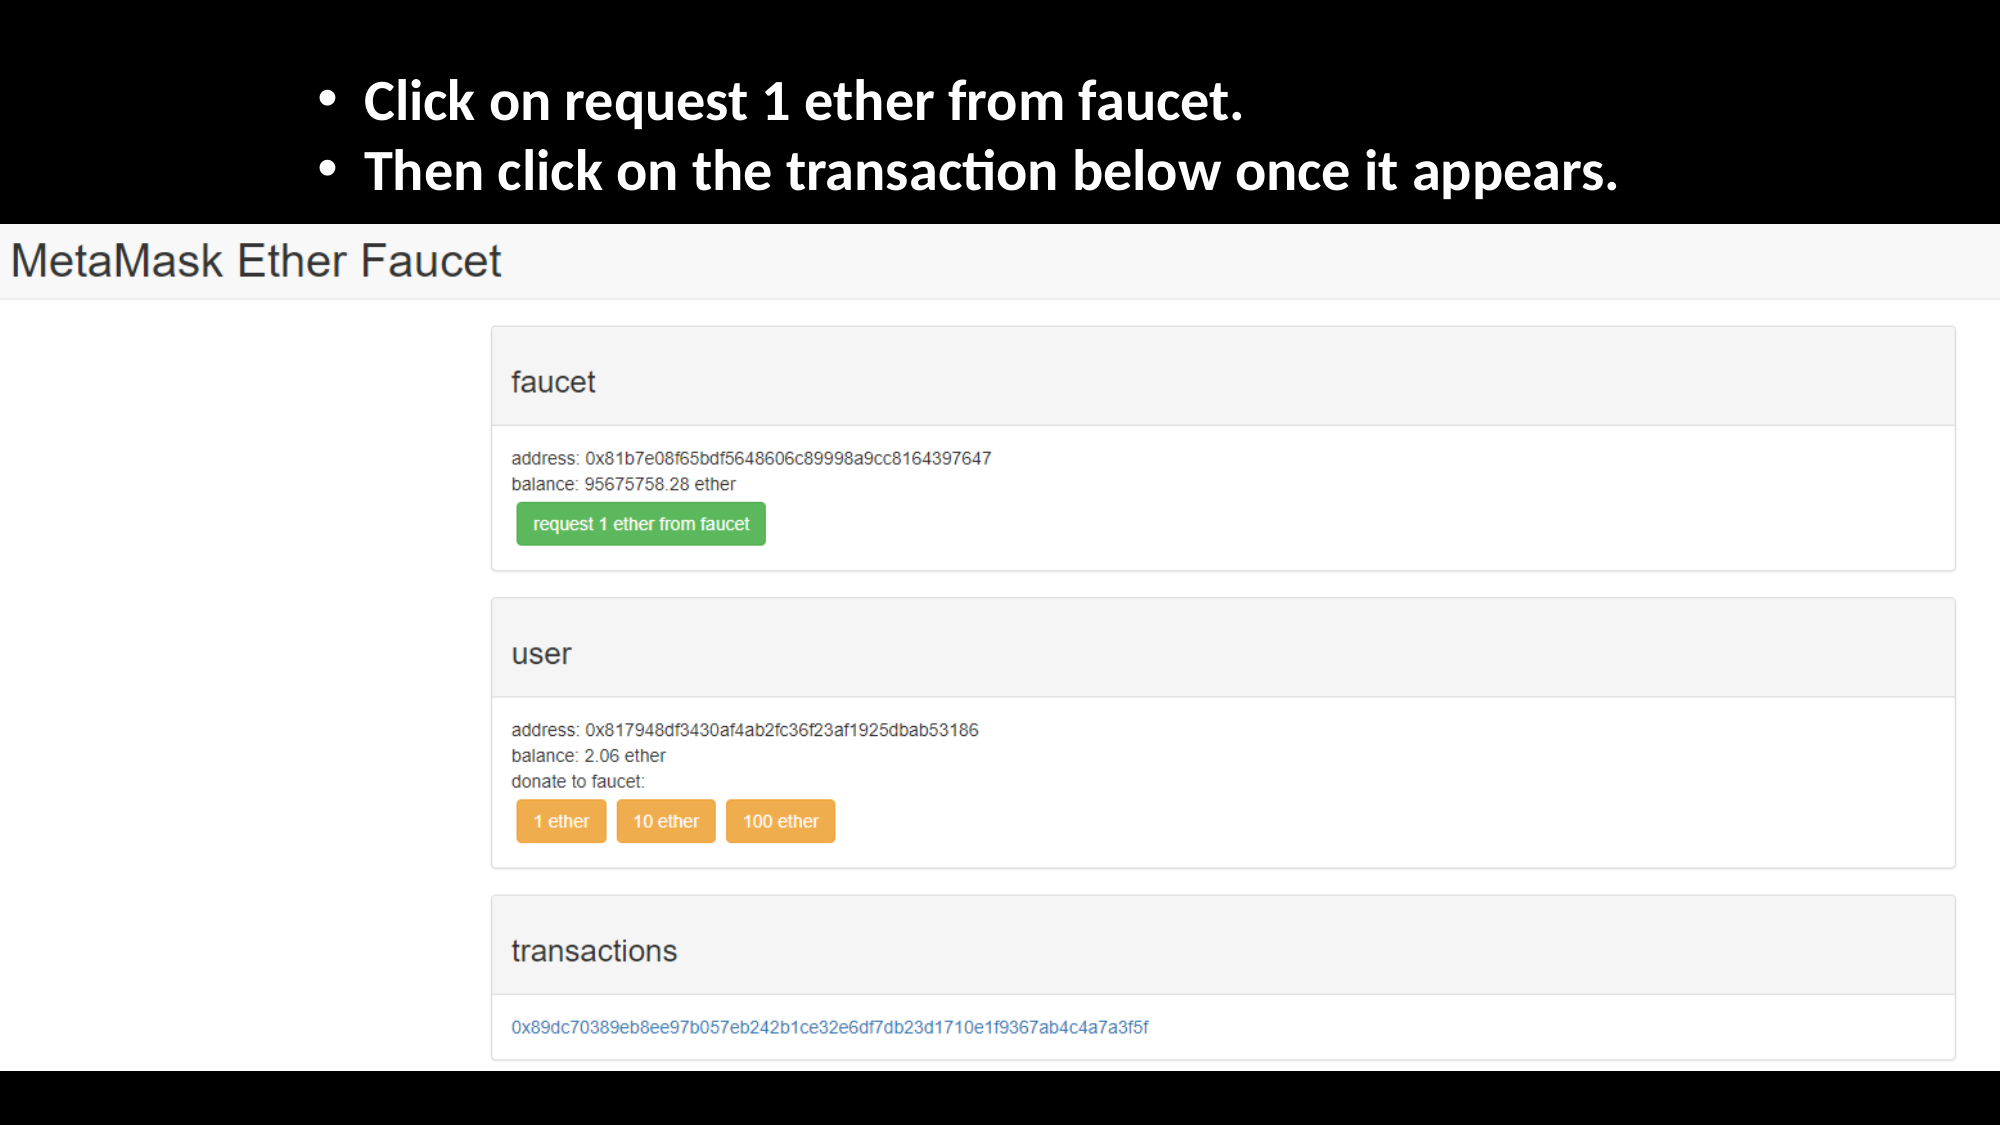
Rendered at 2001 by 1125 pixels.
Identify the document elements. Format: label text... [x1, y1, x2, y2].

picture [0, 224, 2000, 1071]
text_box Click on request 1 ether from faucet. Then click on the transaction below once it appears. [302, 54, 1770, 210]
